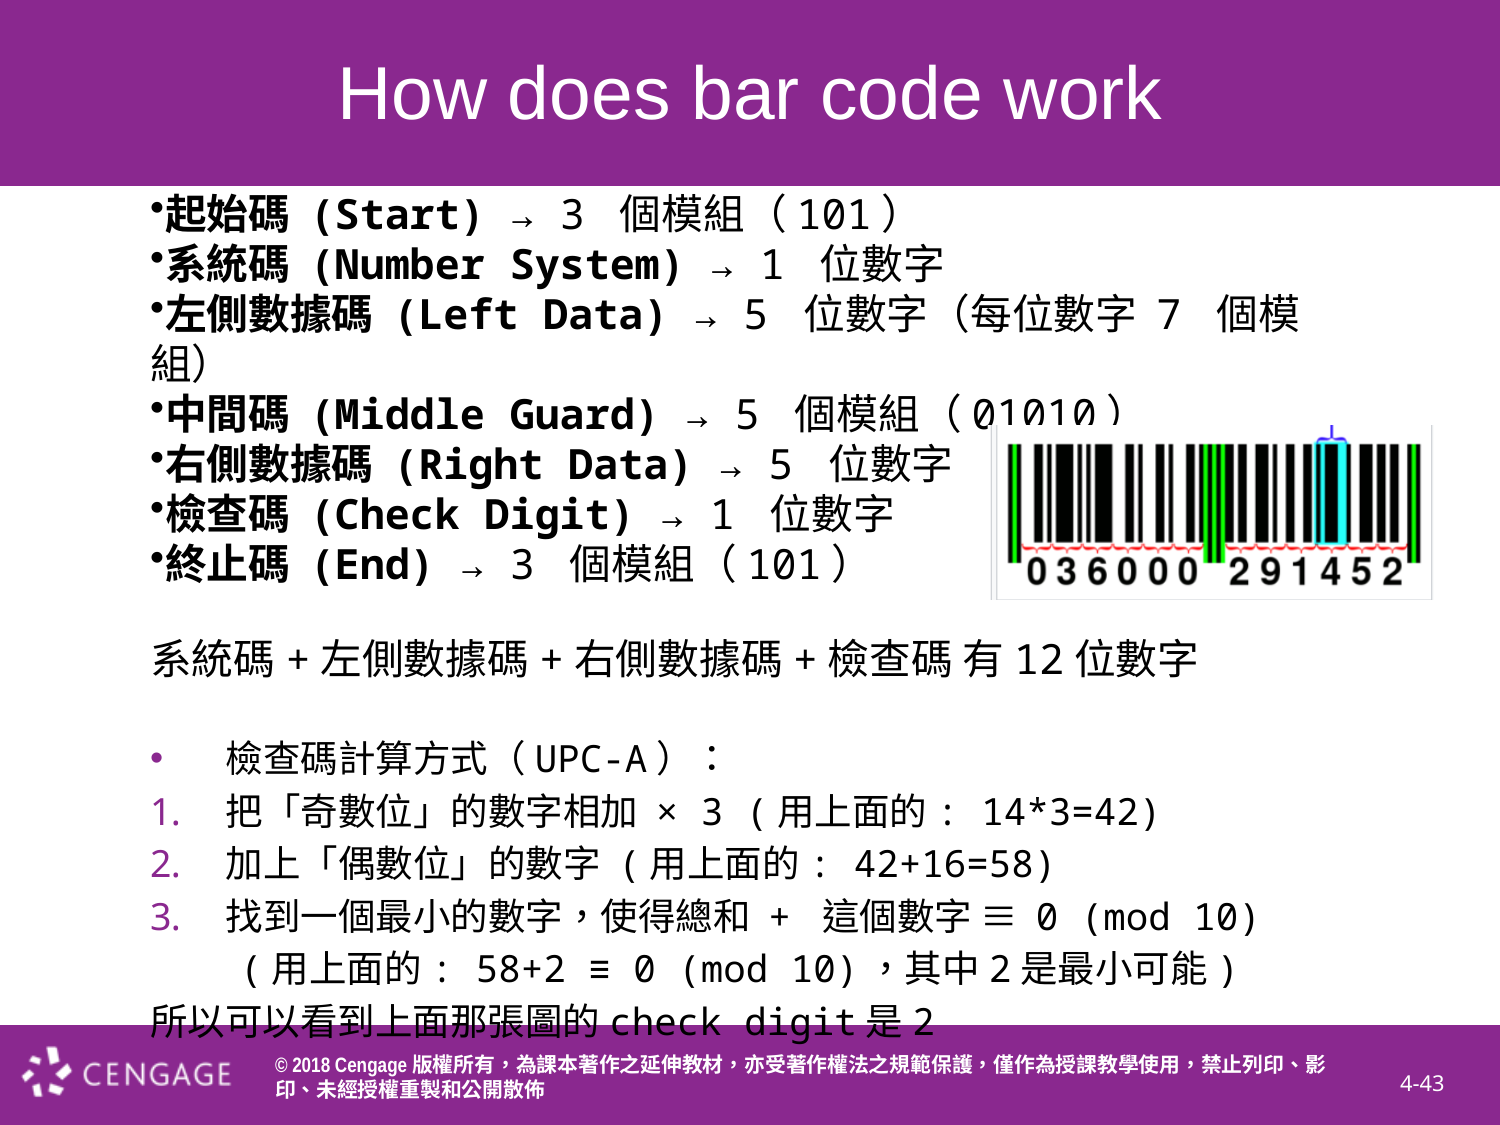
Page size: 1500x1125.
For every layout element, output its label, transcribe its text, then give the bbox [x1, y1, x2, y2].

list 起始碼 (Start) → 3 個模組（101） 系統碼 (Number System) → 1 位數字 左側數據碼 (Left Data) → 5 位數字（每位數字 7 個模組） 中間碼 (Middle Guard) → 5 個模組（01010） 右側數據碼 (Right Data) → 5 位數字 檢查碼 (Check Digit) → 1 位數字 終止碼 (End) → 3 個模組（101） 系統碼+左側數據碼+右側數據碼+檢查碼 有12位數字 檢查碼計算方式（UPC-A）： 把「奇數位」的數字相加 × 3 (用上面的: 14*3=42) 加上「偶數位」的數字 (用上面的: 42+16=58) 找到一個最小的數字，使得總和 + 這個數字 ≡ 0 (mod 10) (用上面的: 58+2 ≡ 0 (mod 10)，其中2是最小可能) 所以可以看到上面那張圖的check digit是2 [135, 179, 1365, 1125]
picture [12, 1037, 135, 1105]
title How does bar code work [7, 4, 1493, 175]
picture [987, 424, 1435, 601]
